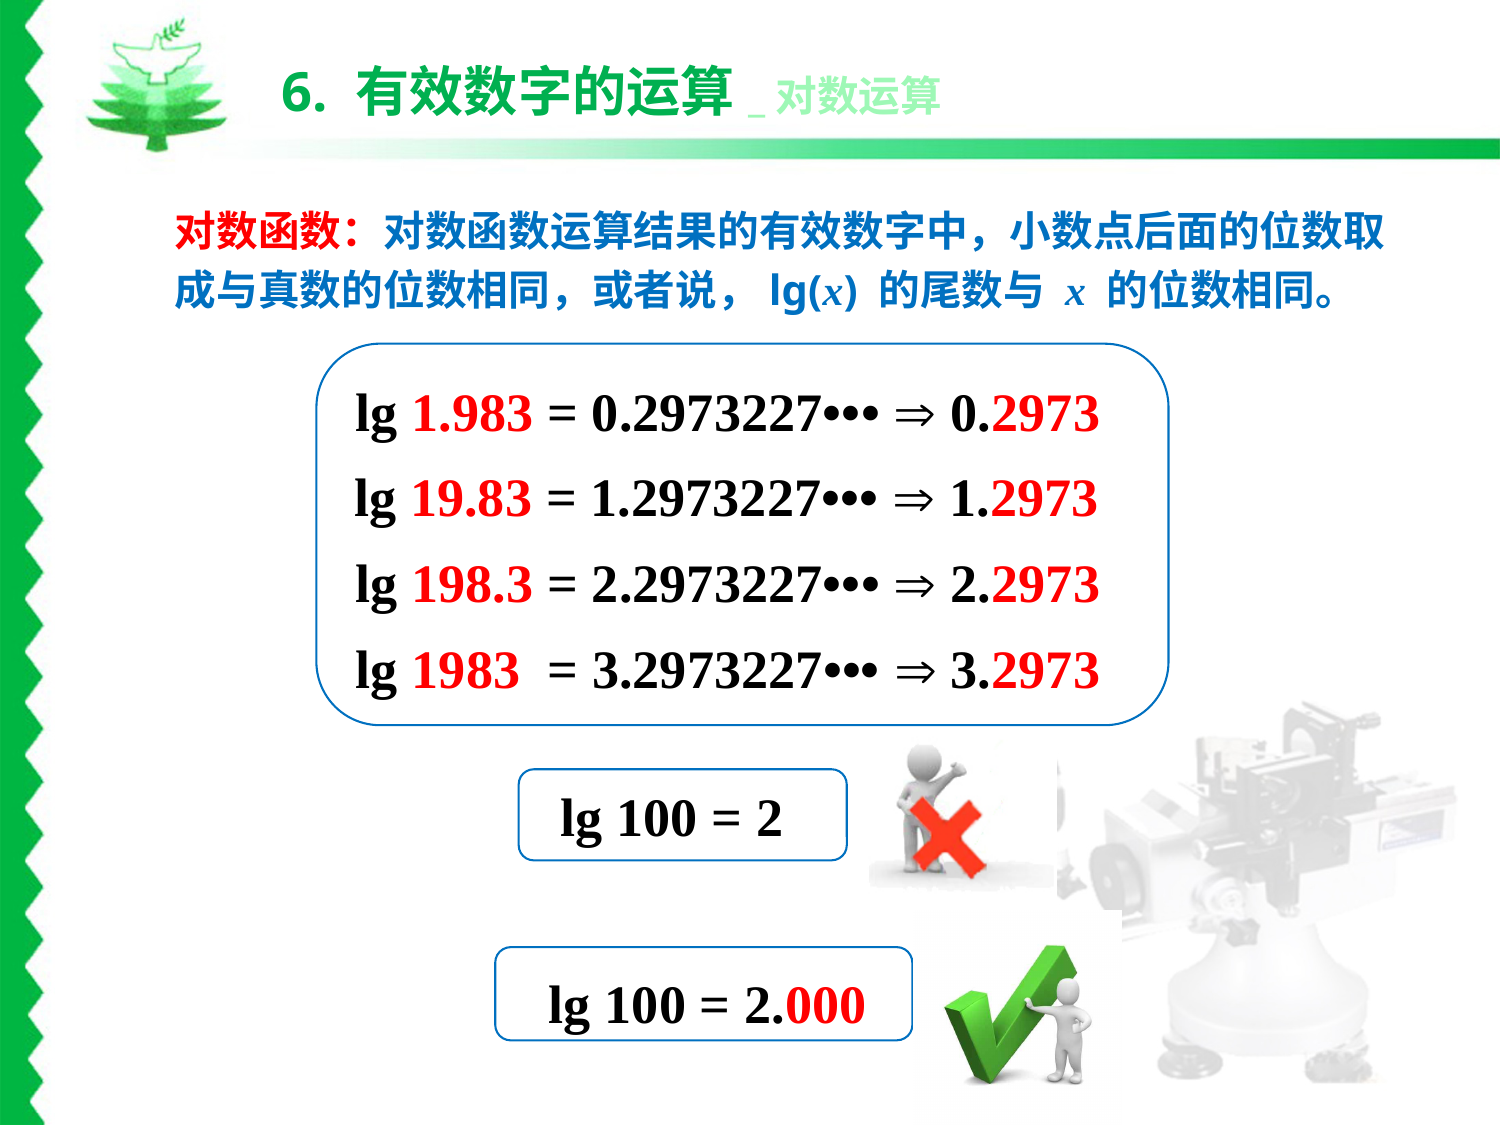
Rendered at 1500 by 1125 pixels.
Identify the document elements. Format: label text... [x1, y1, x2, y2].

text_box 对数函数：对数函数运算结果的有效数字中，小数点后面的位数取成与真数的位数相同，或者说，lg(x) 的尾数与 x 的位数相同。 [174, 196, 1401, 314]
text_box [316, 343, 1267, 726]
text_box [495, 947, 913, 1043]
text_box 6. 有效数字的运算_对数运算 [267, 50, 1416, 131]
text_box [518, 769, 850, 861]
picture [0, 0, 1500, 1125]
